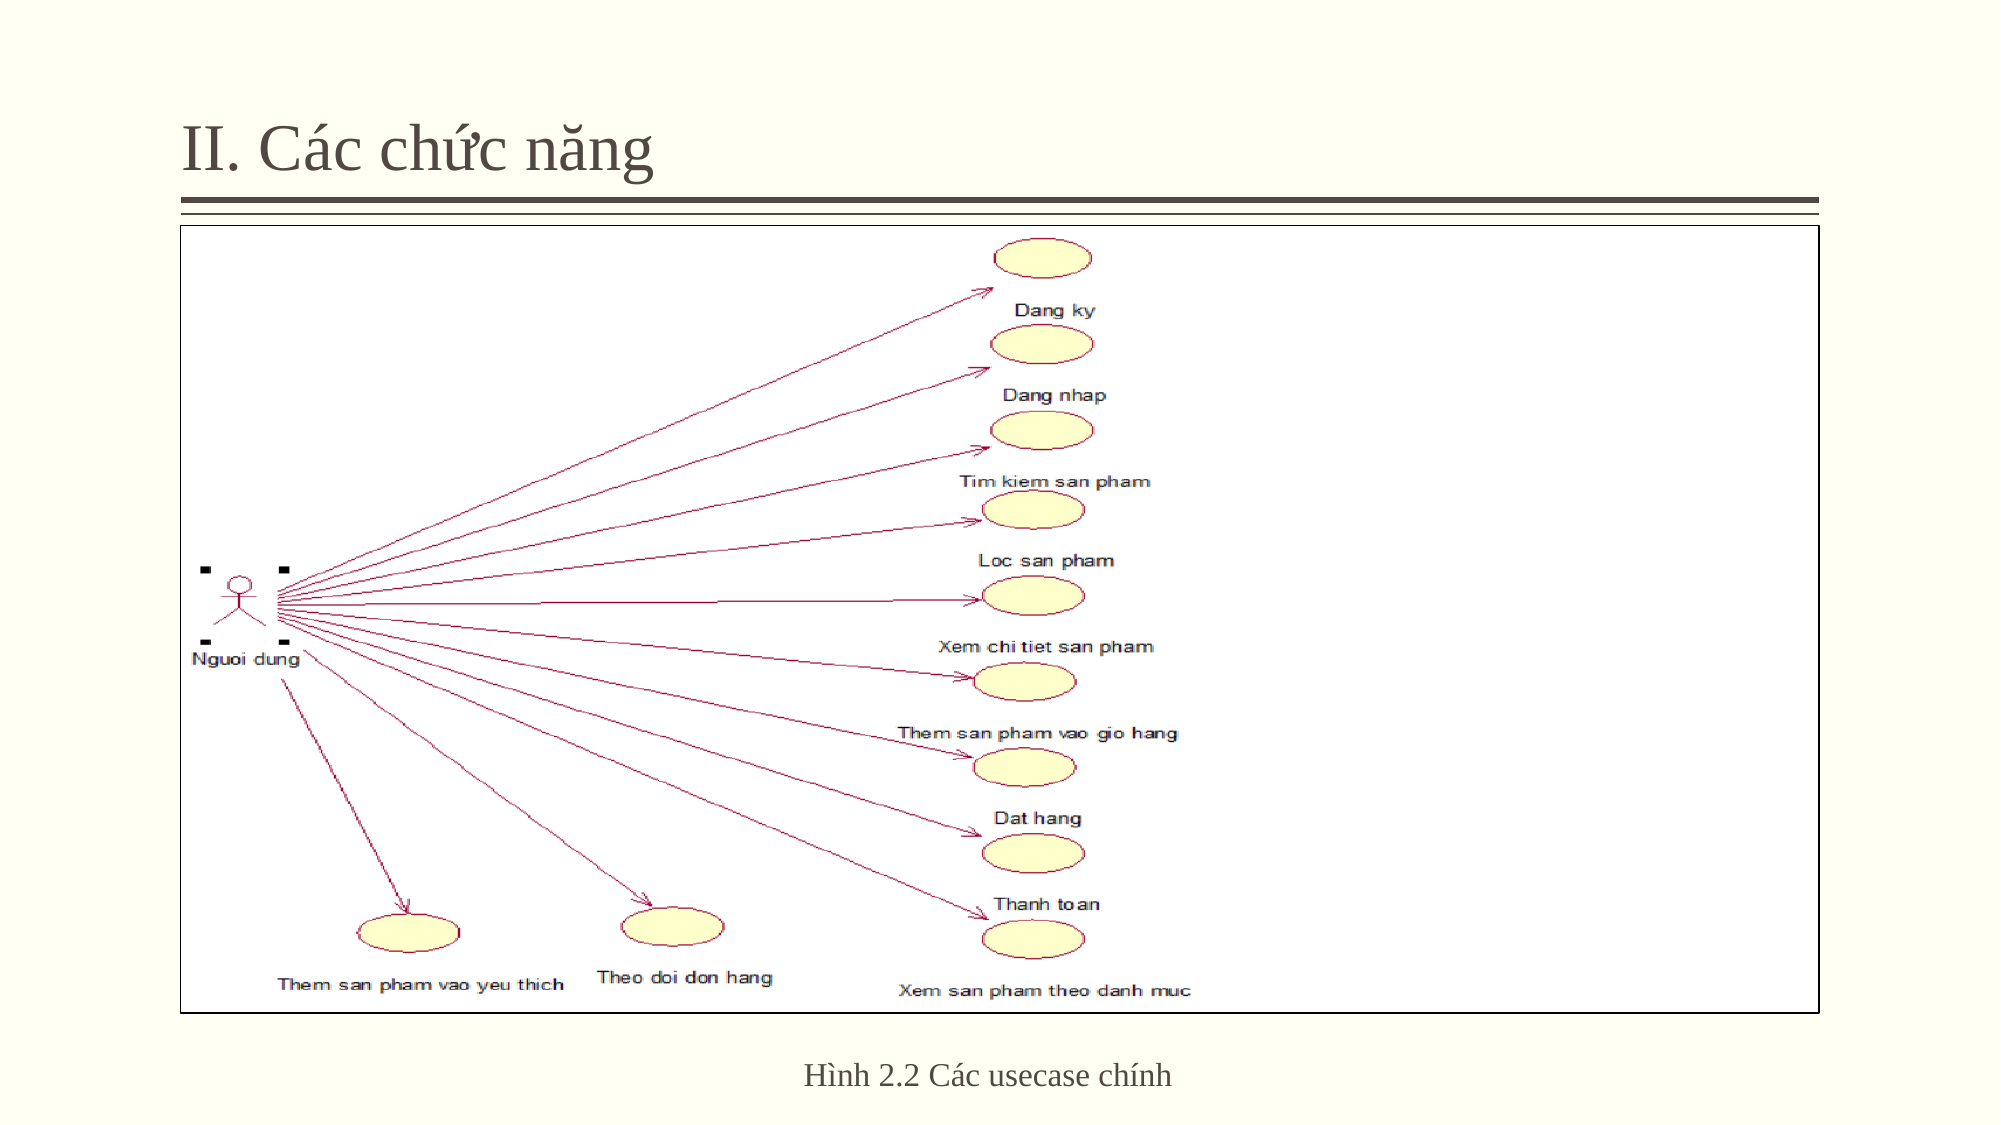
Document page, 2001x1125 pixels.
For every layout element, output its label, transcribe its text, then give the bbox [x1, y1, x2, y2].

text_box Hình 2.2 Các usecase chính [788, 1046, 1188, 1101]
title II. Các chức năng [181, 12, 1819, 193]
picture [181, 226, 1819, 1013]
